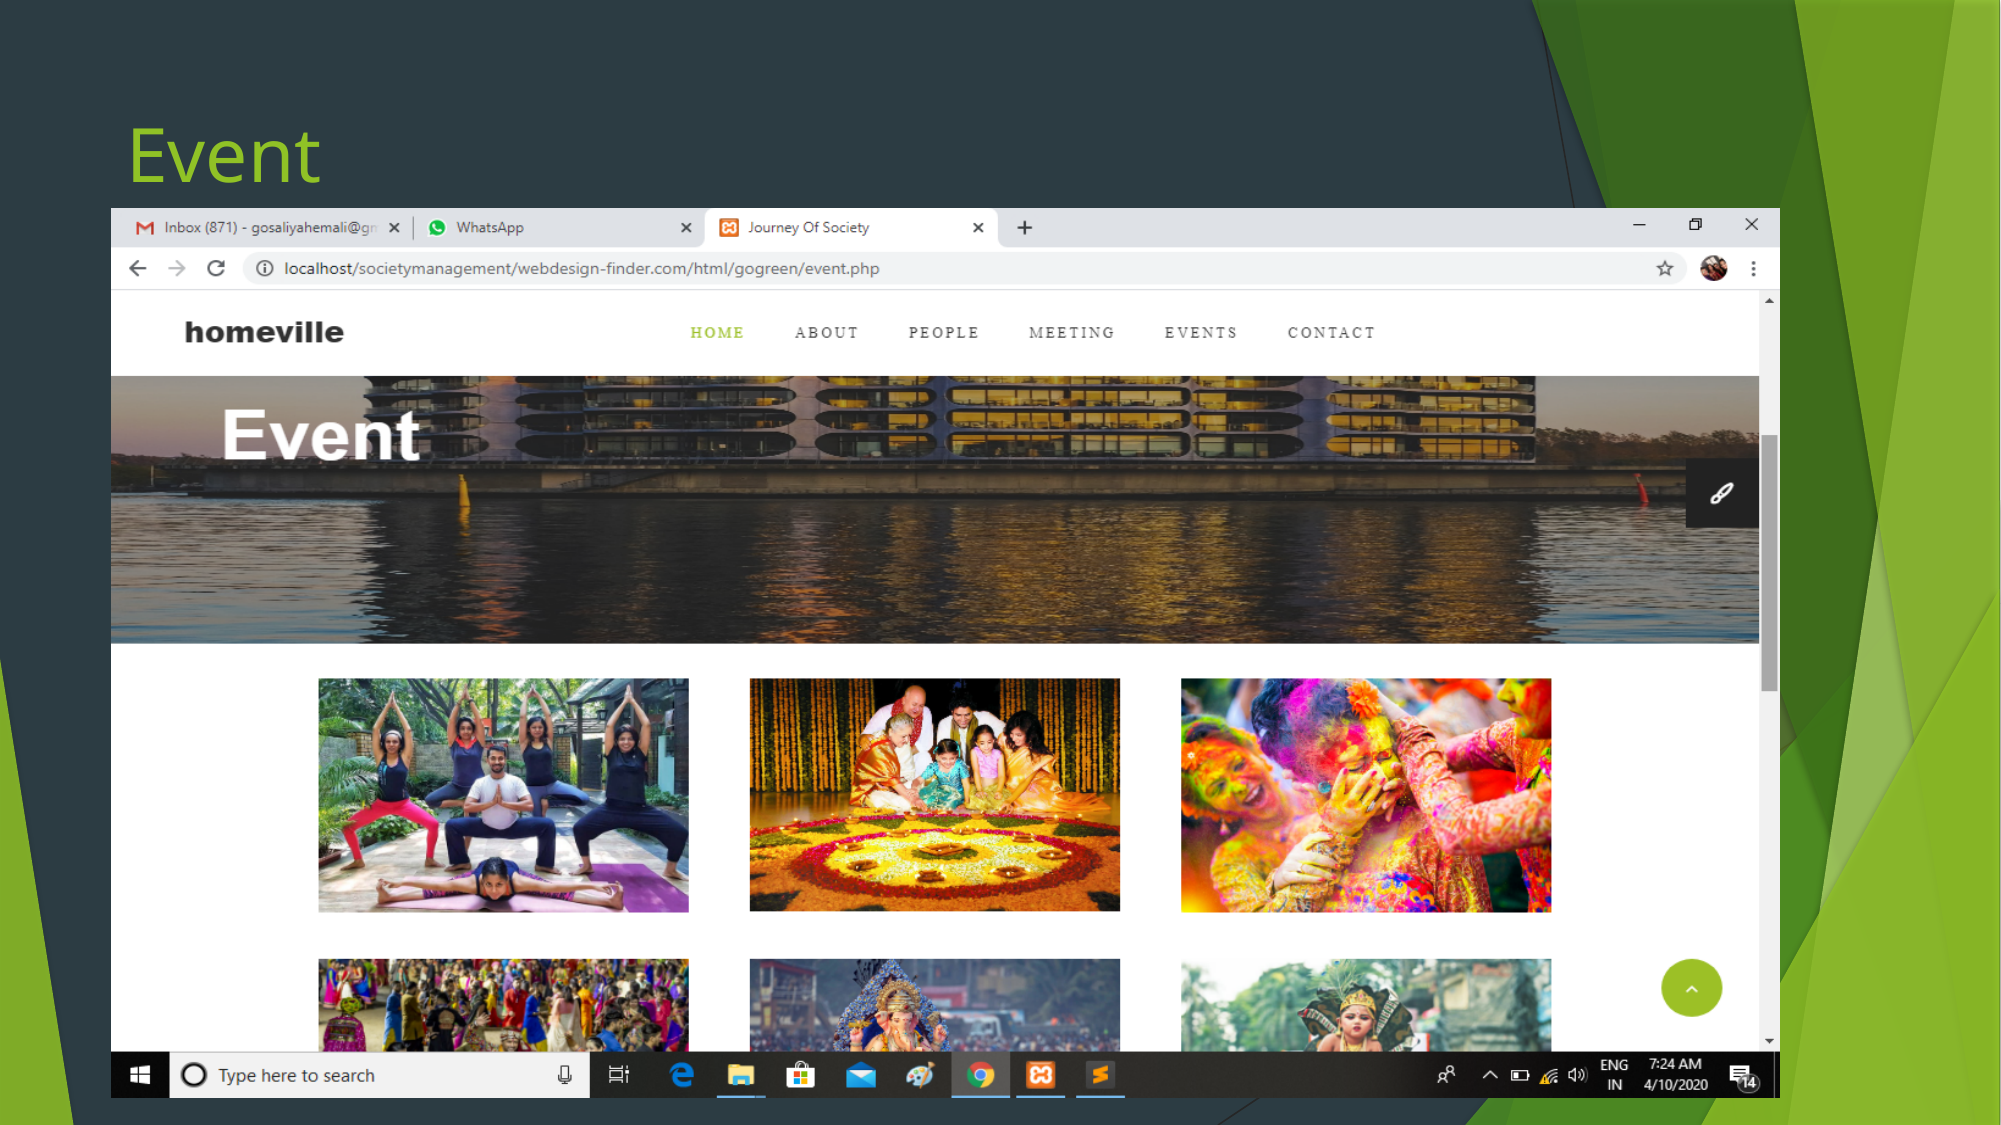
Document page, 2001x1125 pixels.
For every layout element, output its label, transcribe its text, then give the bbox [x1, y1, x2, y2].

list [110, 207, 1780, 1099]
title Event [111, 99, 1522, 207]
